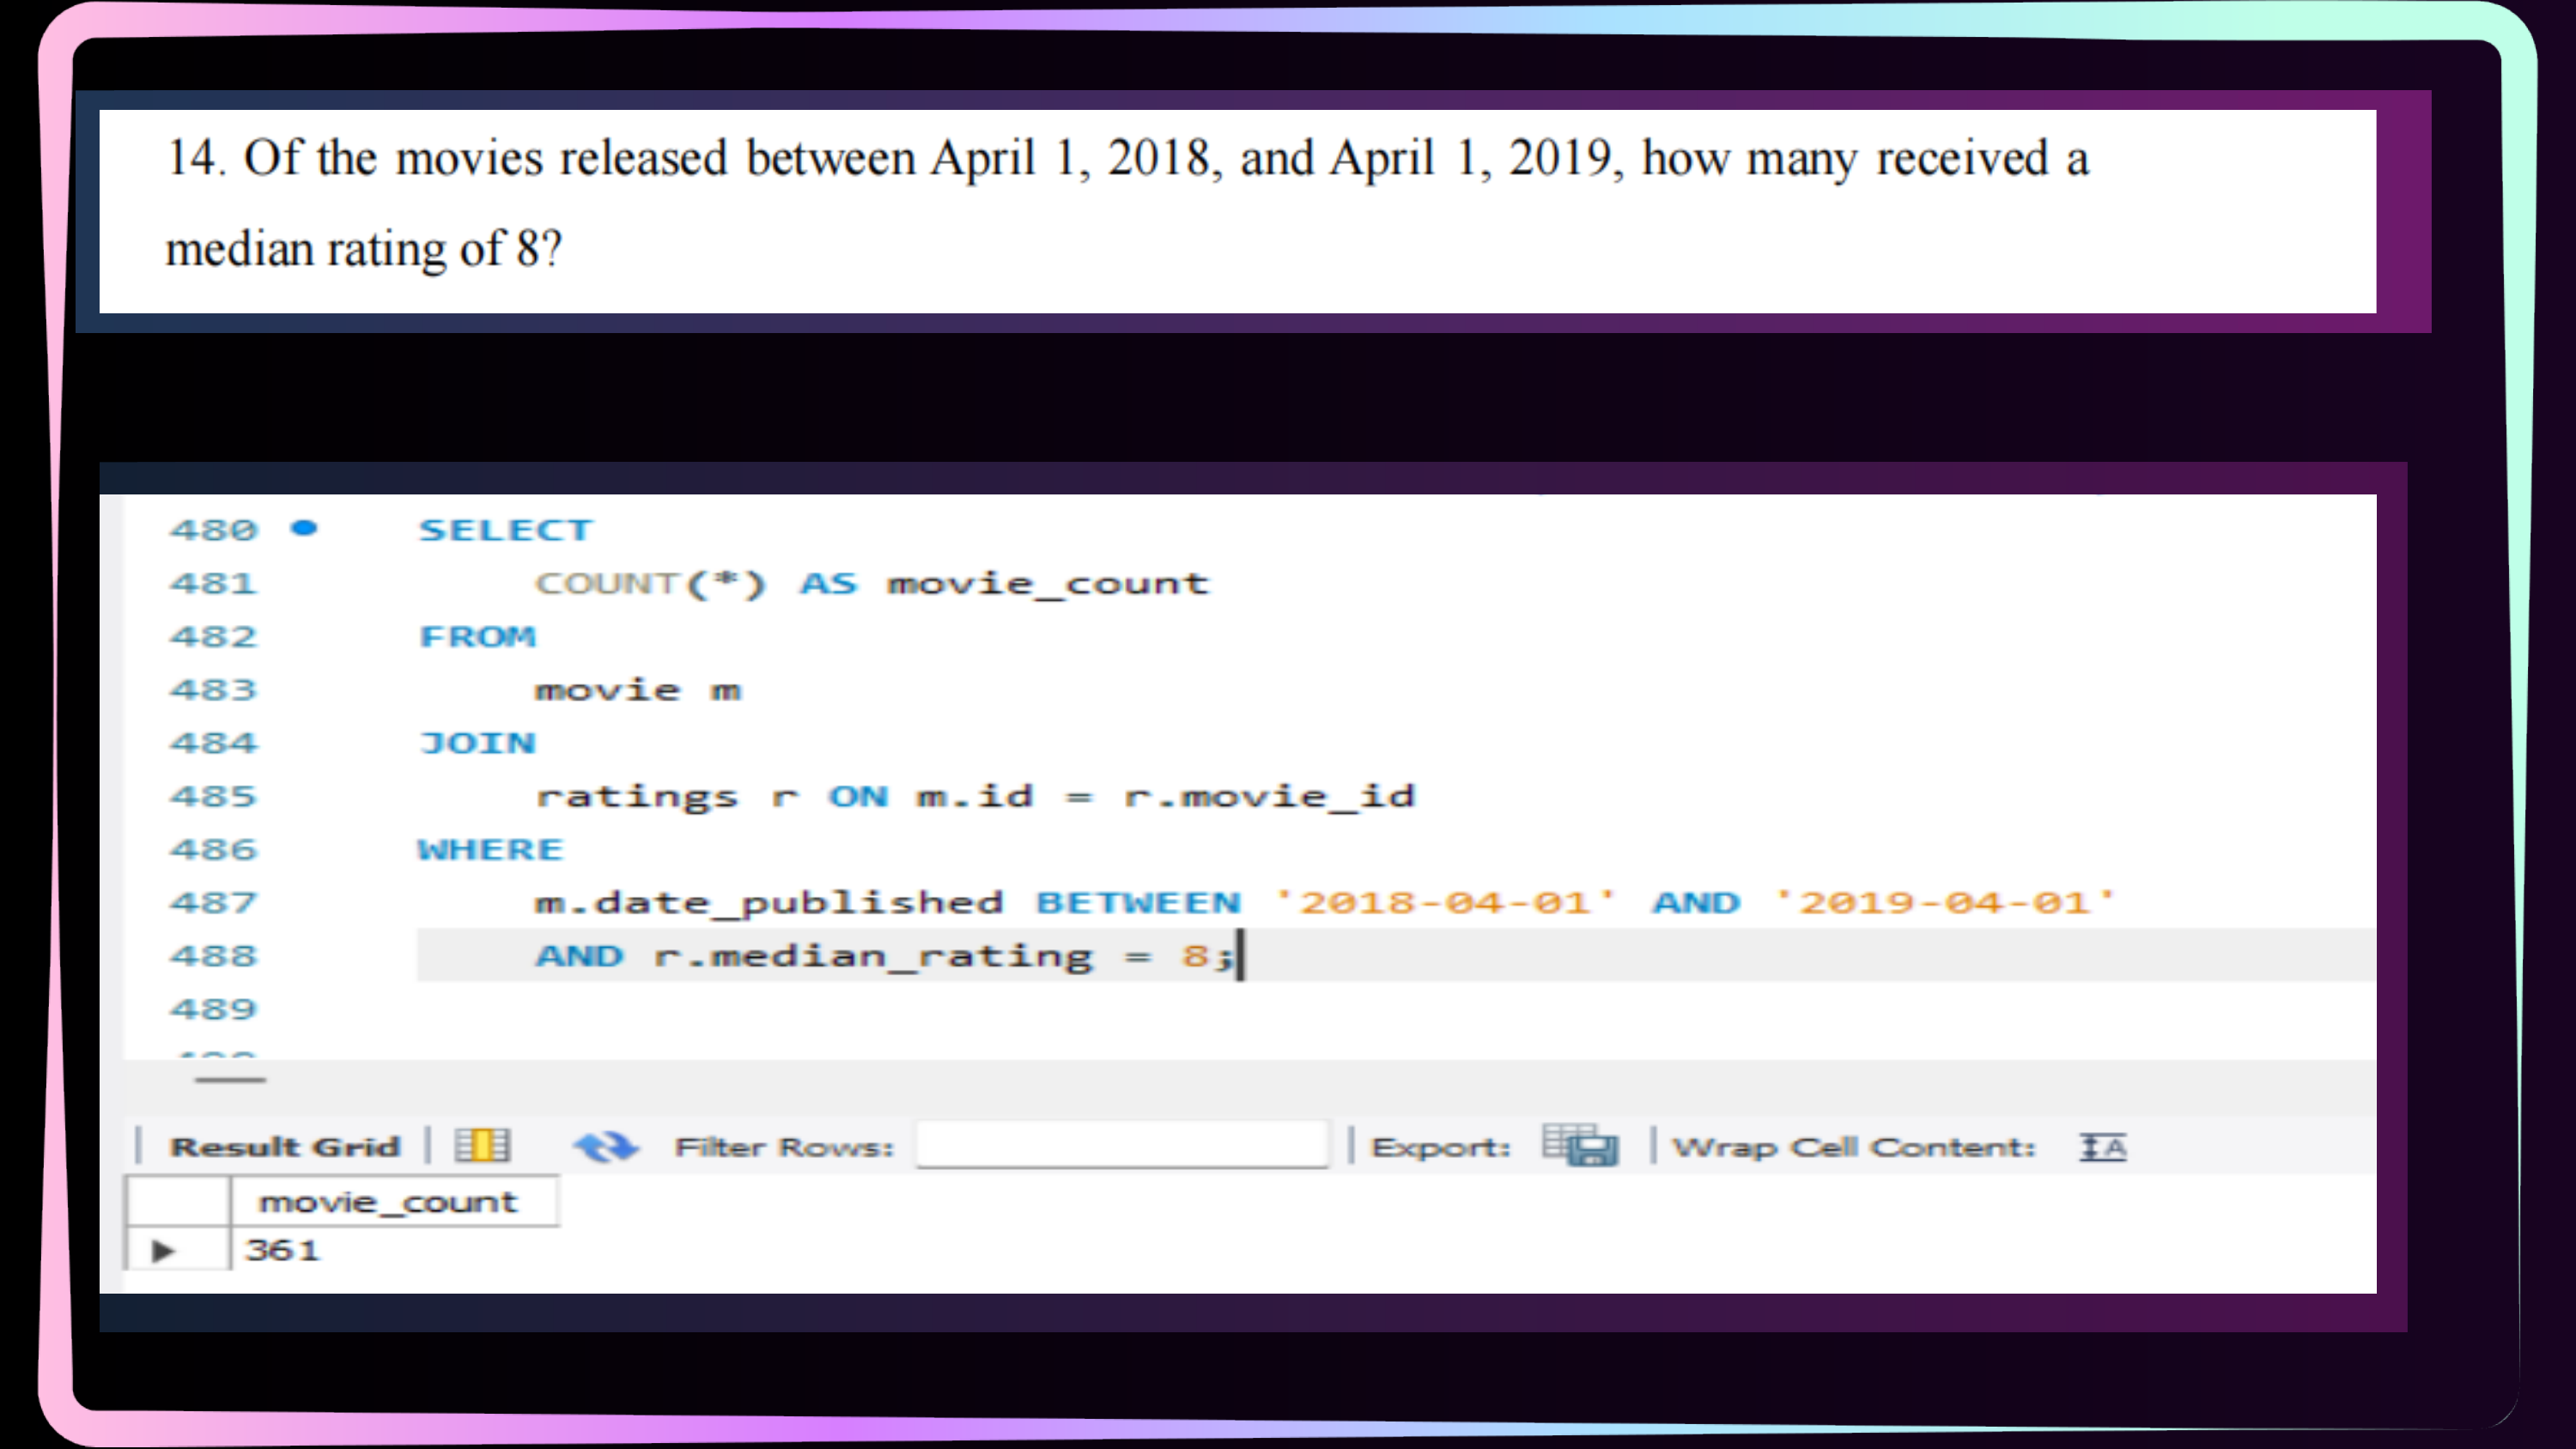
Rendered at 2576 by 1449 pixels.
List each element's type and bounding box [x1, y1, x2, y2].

text_box [99, 462, 2408, 1333]
text_box [36, 0, 2540, 1447]
text_box [75, 90, 2432, 333]
